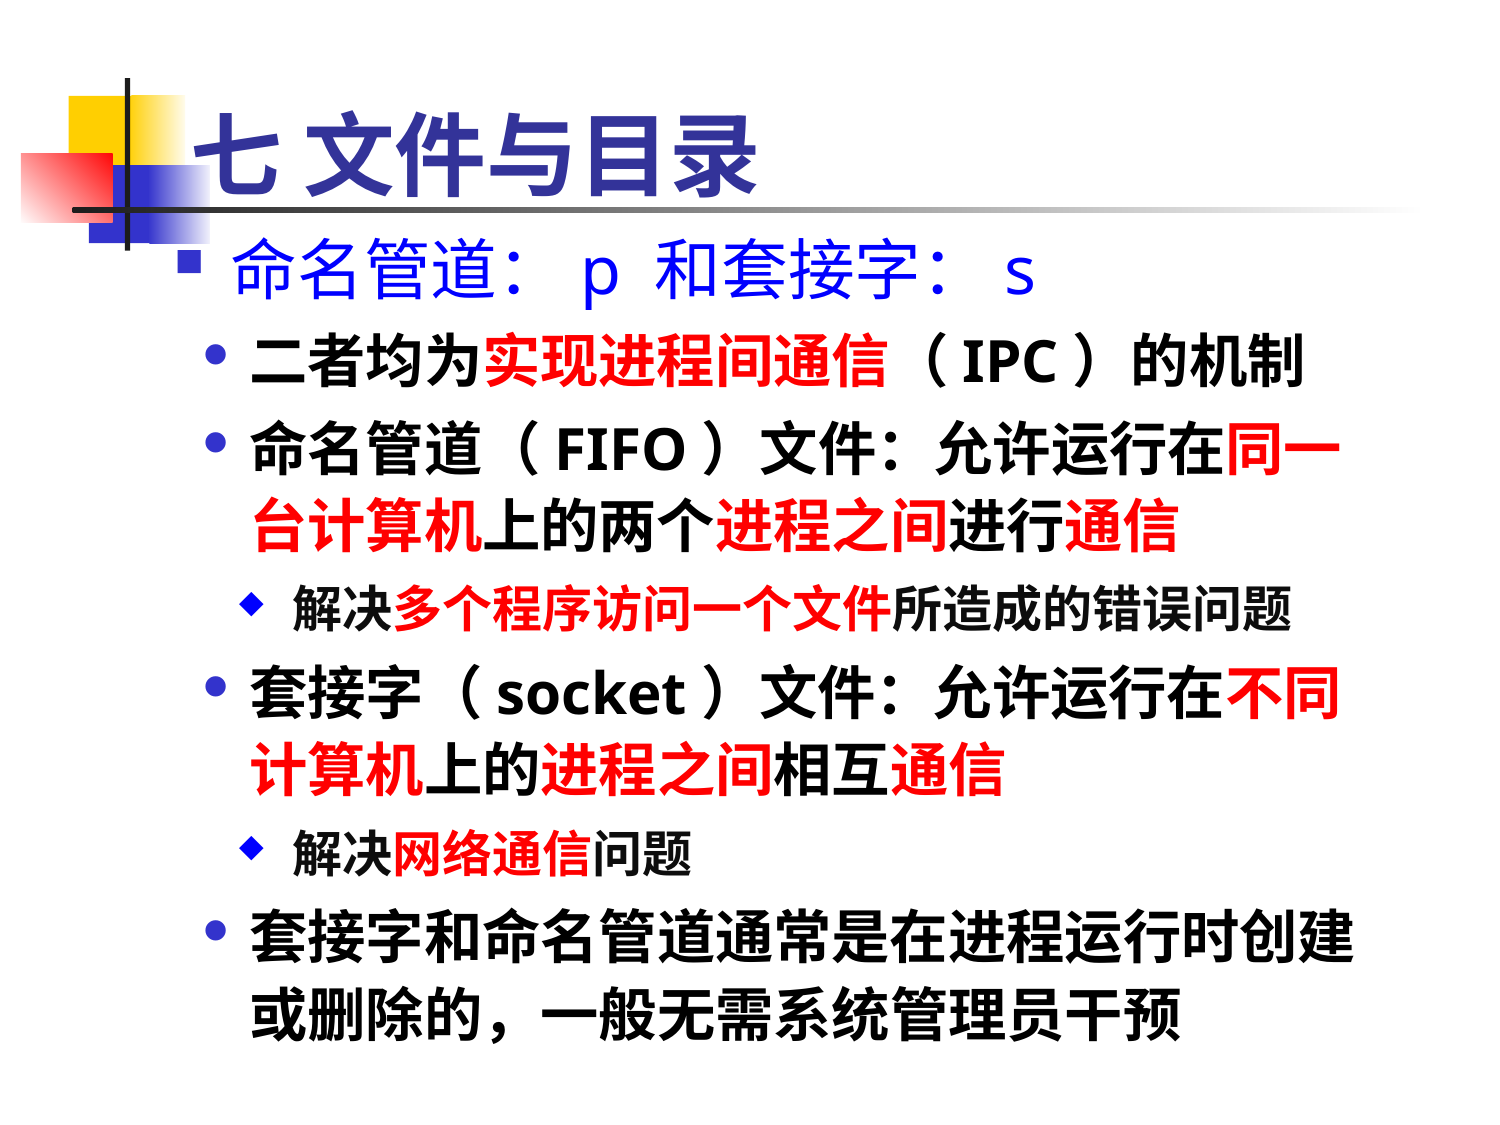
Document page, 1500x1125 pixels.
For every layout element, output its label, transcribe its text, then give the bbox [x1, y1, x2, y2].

text_box 命名管道：p 和套接字：s [159, 235, 1435, 319]
list 二者均为实现进程间通信（IPC）的机制 命名管道（FIFO）文件：允许运行在同一台计算机上的两个进程之间进行通信 解决多个程序访问一个文件所造成的错误问题 套接字（socket）文件：允许运行在不同计算机上的进程之间相互通信 解决网络通信问题 套接字和命名管道通常是在进程运行时创建或删除的，一般无需系统管理员干预 [112, 309, 1388, 1047]
title 七 文件与目录 [175, 42, 1454, 216]
